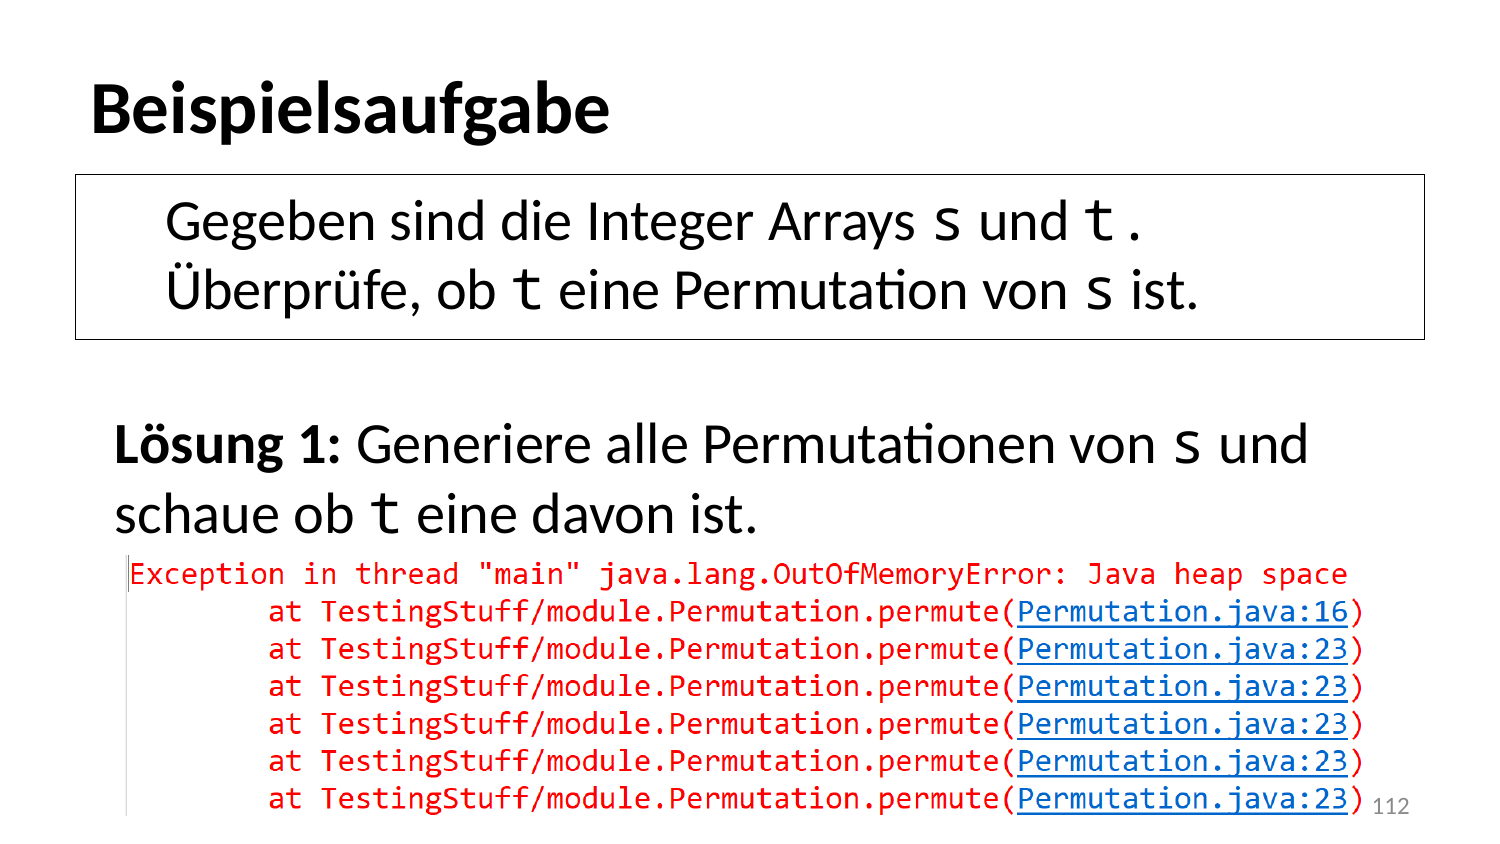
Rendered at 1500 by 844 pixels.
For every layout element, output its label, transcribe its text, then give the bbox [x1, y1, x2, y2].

picture [125, 555, 1375, 816]
title Beispielsaufgabe [75, 33, 1425, 174]
list Gegeben sind die Integer Arrays s und t. Überprüfe, ob t eine Permutation von s ist. [75, 174, 1425, 340]
text_box Lösung 1: Generiere alle Permutationen von s und schaue ob t eine davon ist. [100, 398, 1436, 833]
